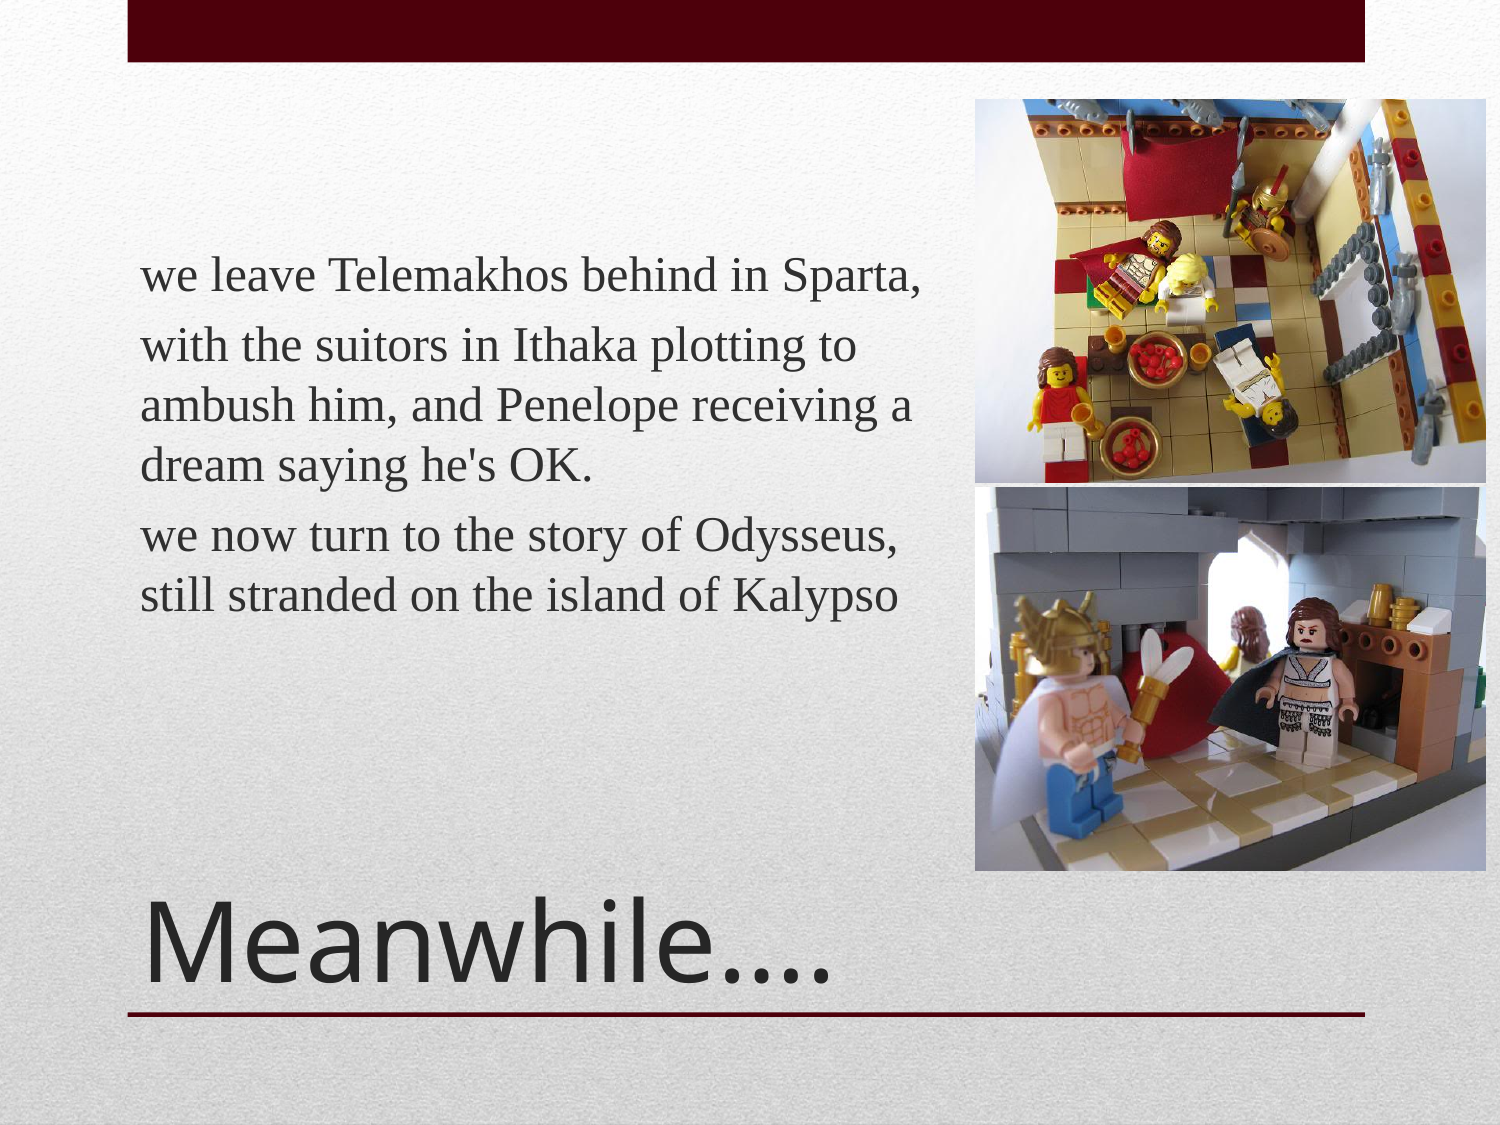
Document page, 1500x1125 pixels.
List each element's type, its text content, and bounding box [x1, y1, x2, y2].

list we leave Telemakhos behind in Sparta, with the suitors in Ithaka plotting to ambush him, and Penelope receiving a dream saying he's OK. we now turn to the story of Odysseus, still stranded on the island of Kalypso [125, 112, 970, 750]
picture [974, 486, 1486, 872]
title Meanwhile…. [125, 750, 1238, 1013]
picture [974, 99, 1486, 484]
